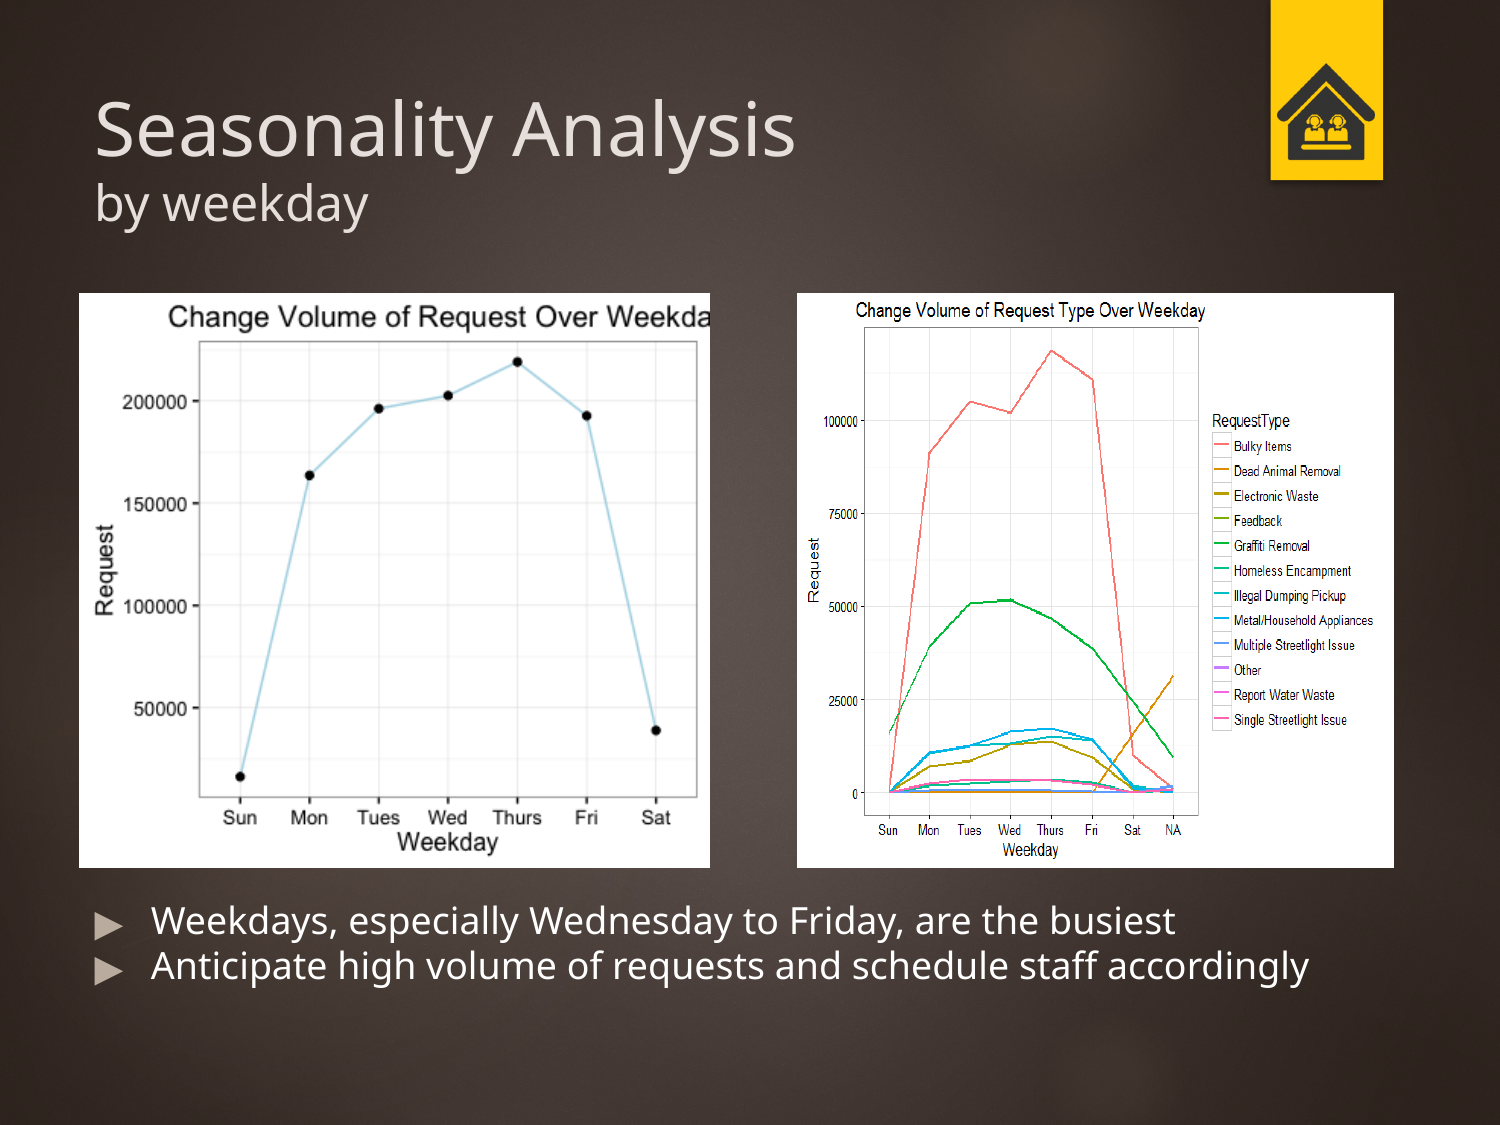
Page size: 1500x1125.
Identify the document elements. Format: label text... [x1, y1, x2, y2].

picture [0, 0, 1500, 1125]
list Weekdays, especially Wednesday to Friday, are the busiest Anticipate high volume of requests and schedule staff accordingly [79, 889, 1425, 1052]
picture [1277, 62, 1375, 161]
title Seasonality Analysis by weekday [79, 74, 1284, 304]
